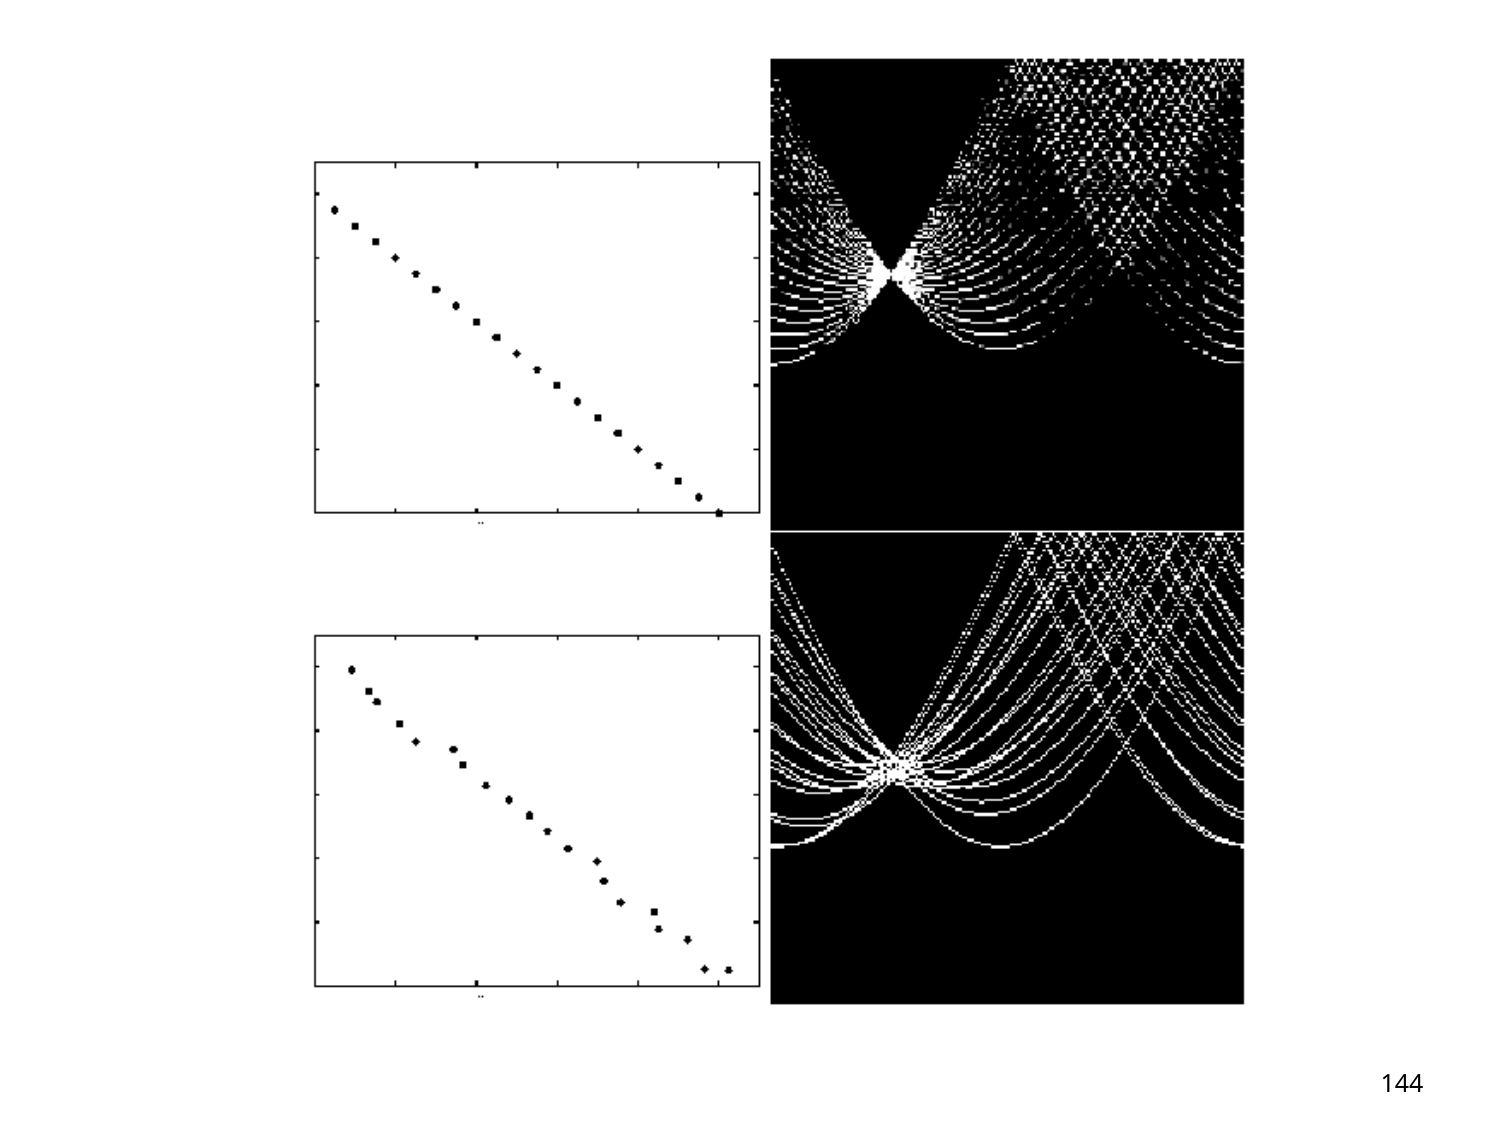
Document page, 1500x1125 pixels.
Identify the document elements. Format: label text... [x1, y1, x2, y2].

slide_number 144 [1365, 1059, 1477, 1106]
picture [253, 54, 1270, 1020]
